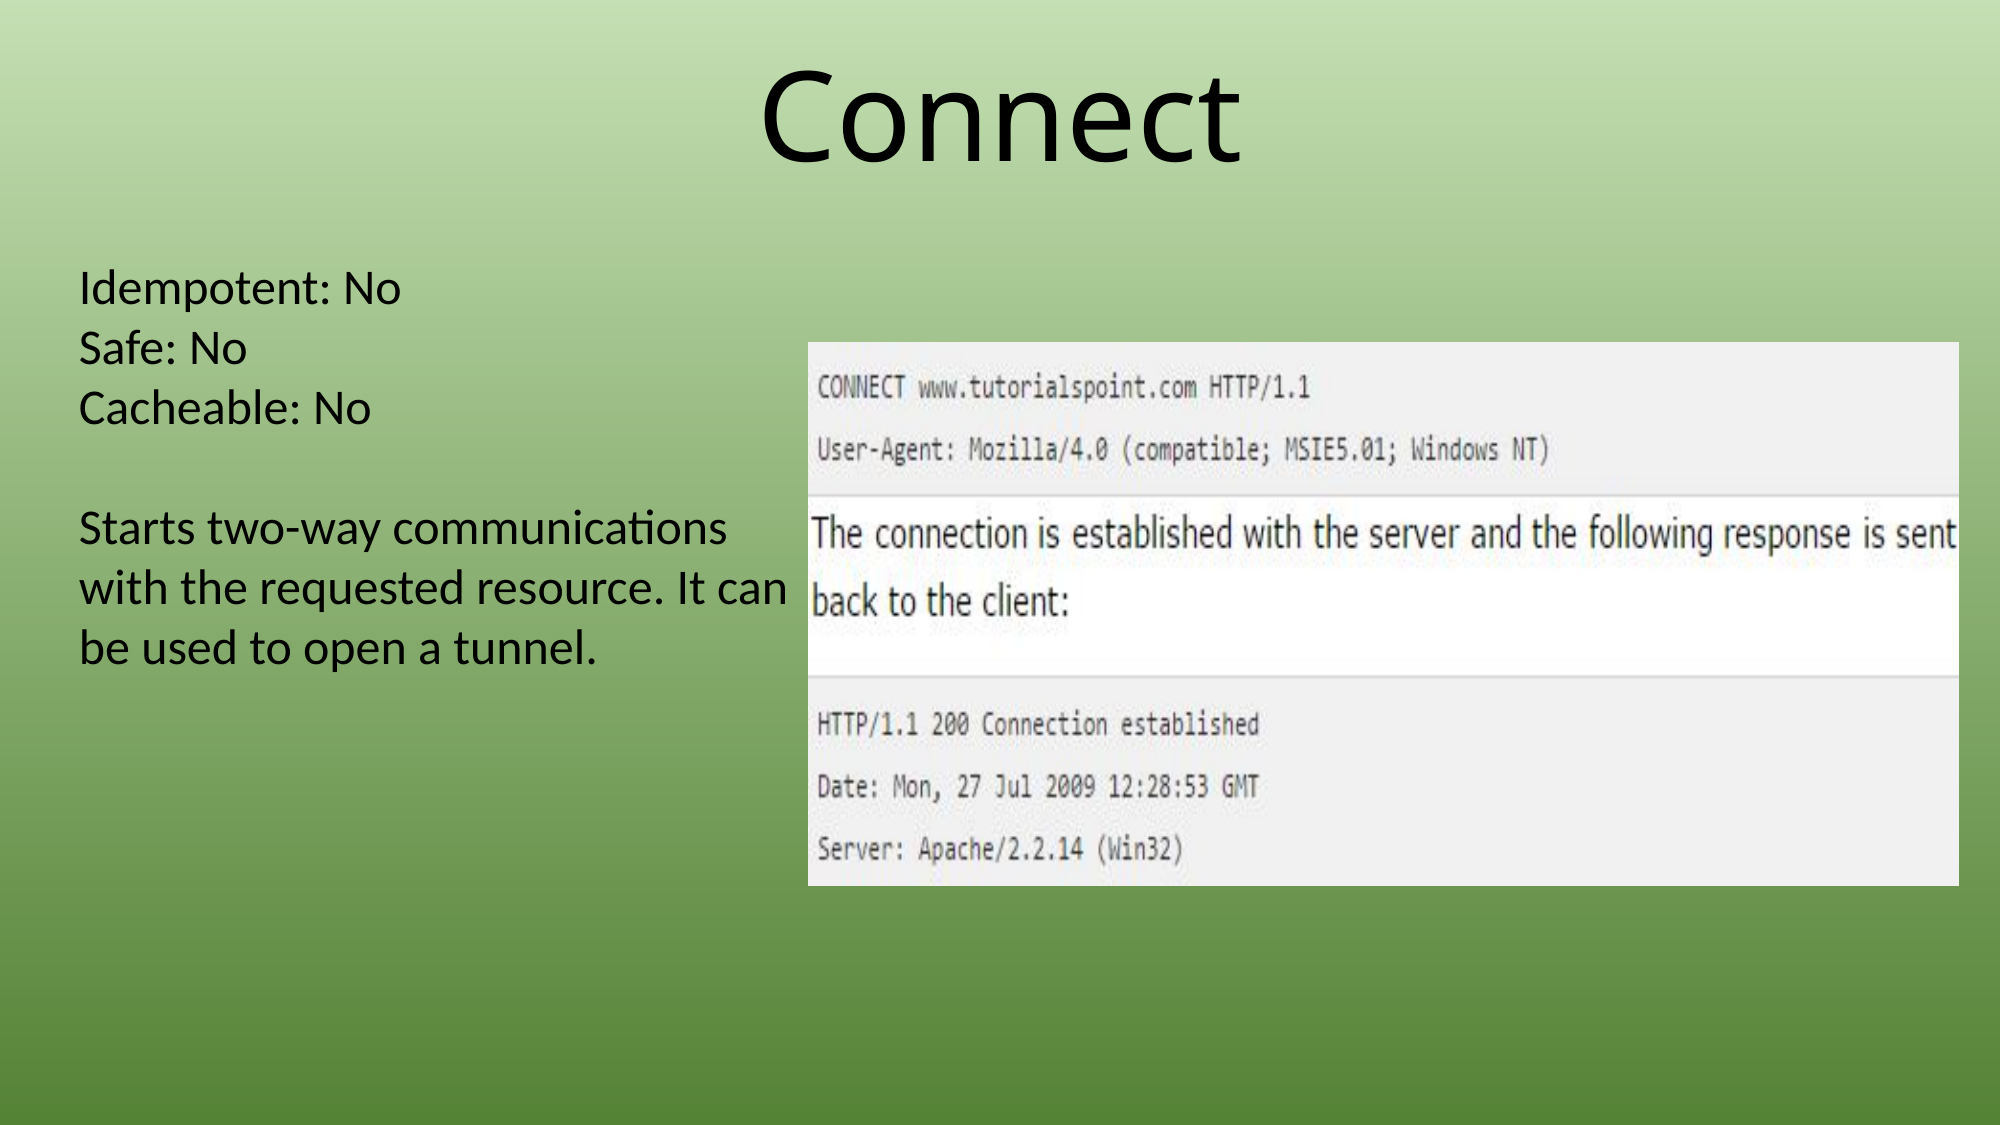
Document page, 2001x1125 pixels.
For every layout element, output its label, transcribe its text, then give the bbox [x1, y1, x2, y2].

text_box Idempotent: No Safe: No Cacheable: No Starts two-way communications with the requested resource. It can be used to open a tunnel. [64, 246, 830, 682]
title Connect [249, 36, 1750, 196]
picture [808, 342, 1959, 886]
